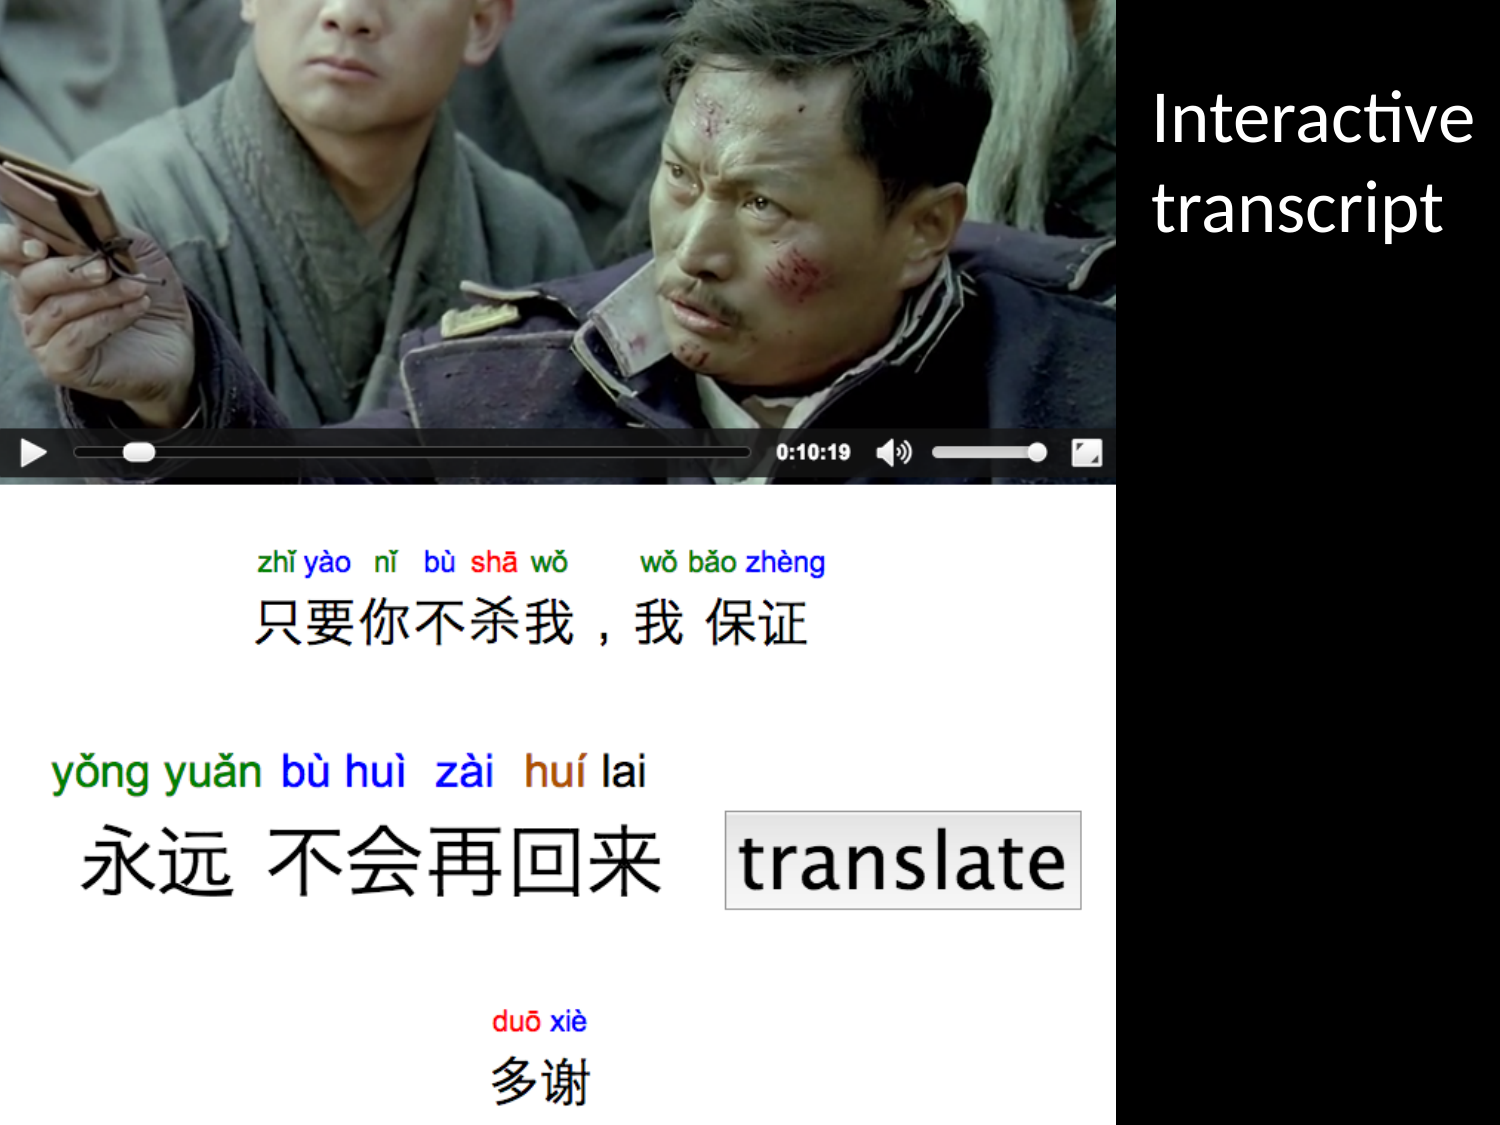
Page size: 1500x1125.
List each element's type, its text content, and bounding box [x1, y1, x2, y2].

text_box Interactive transcript [1136, 59, 1500, 459]
picture [0, 0, 1117, 1125]
